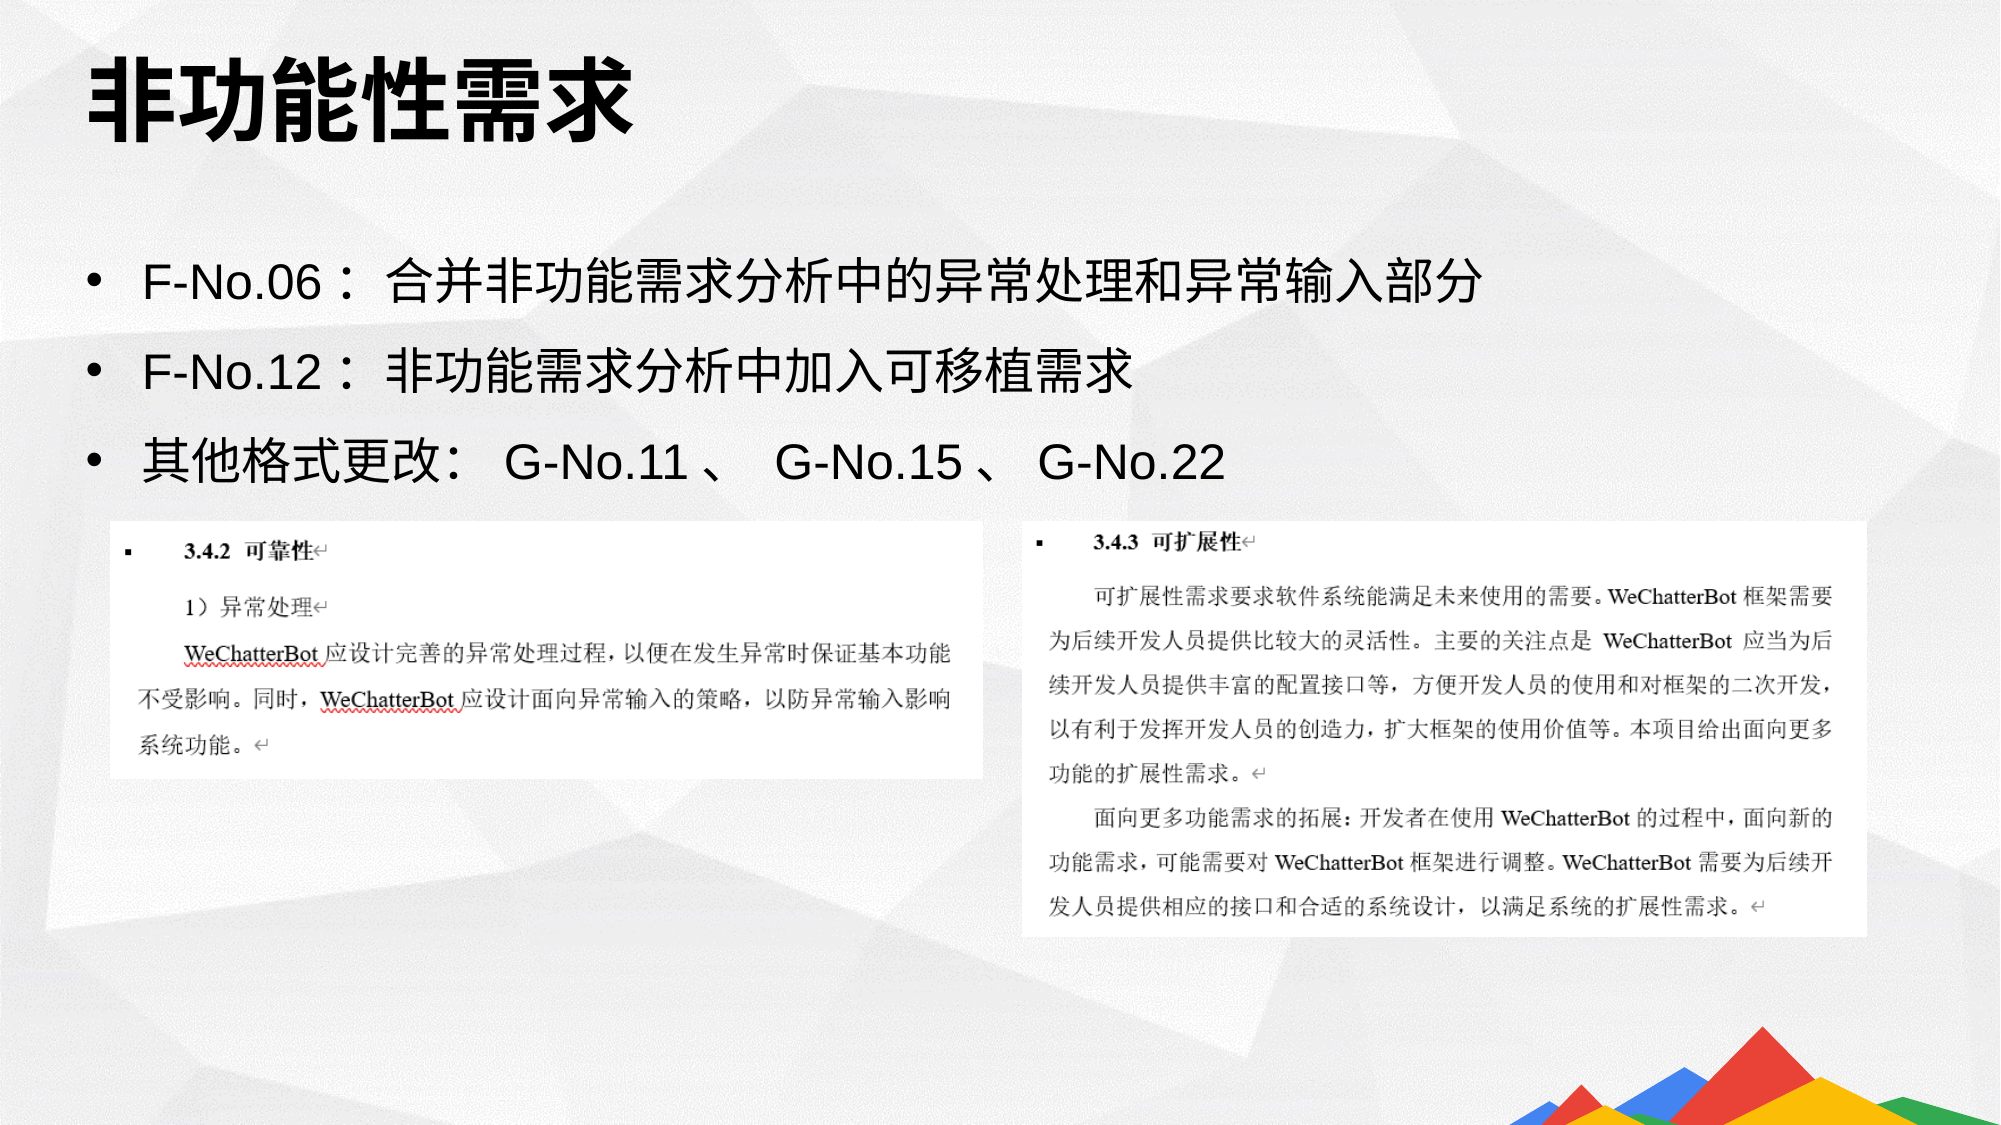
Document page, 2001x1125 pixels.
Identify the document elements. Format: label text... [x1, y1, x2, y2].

text_box F-No.06：合并非功能需求分析中的异常处理和异常输入部分 F-No.12：非功能需求分析中加入可移植需求 其他格式更改：G-No.11、 G-No.15、G-No.22 [70, 212, 1828, 677]
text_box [1509, 1026, 2000, 1125]
picture [0, 0, 2001, 1125]
text_box 非功能性需求 [70, 35, 1306, 162]
